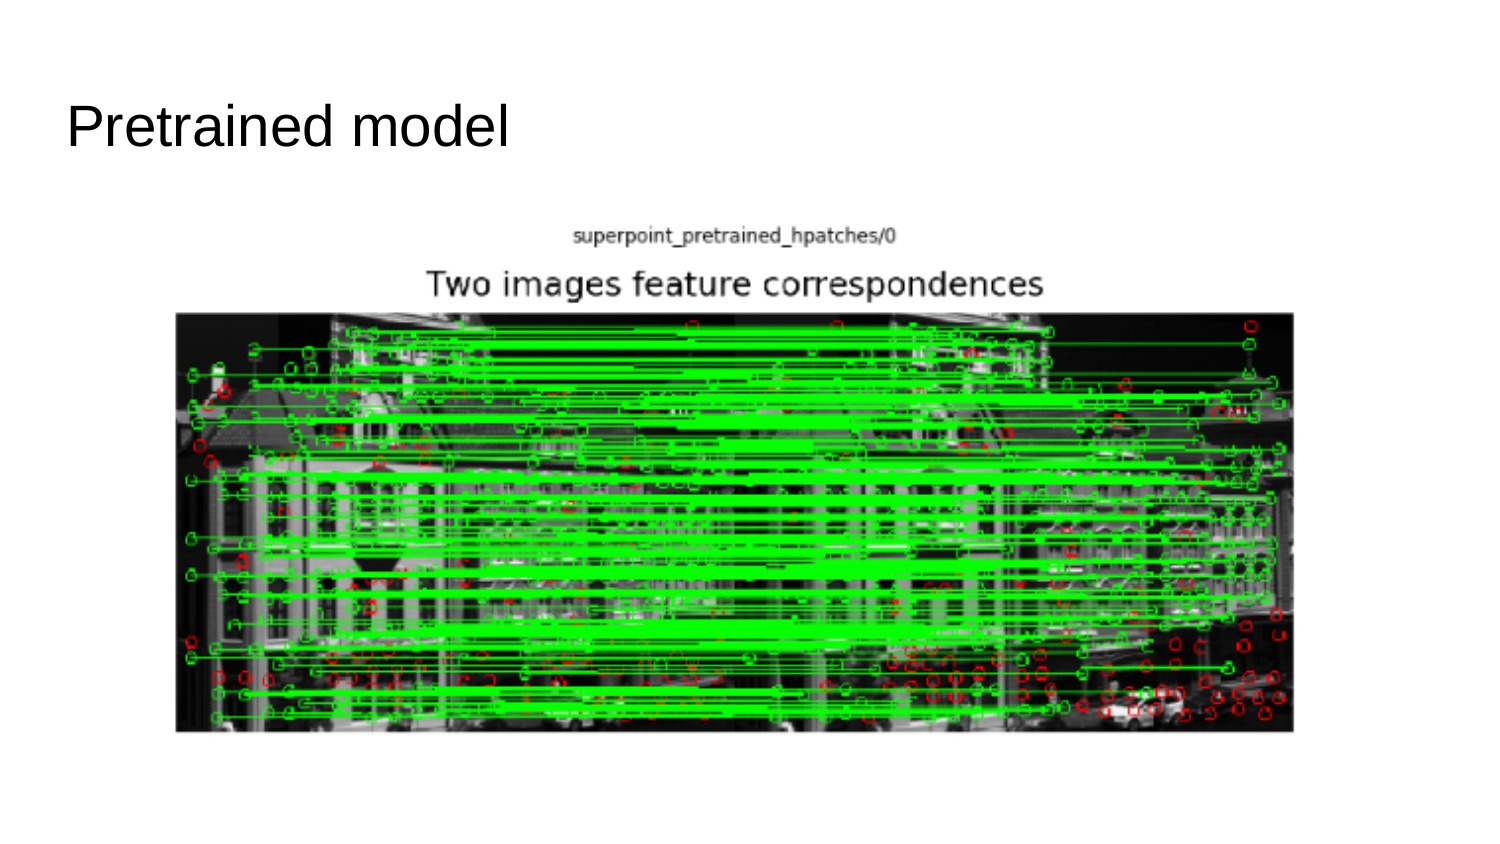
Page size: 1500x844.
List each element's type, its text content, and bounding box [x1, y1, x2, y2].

title Pretrained model [51, 72, 1449, 167]
picture [102, 224, 1398, 765]
